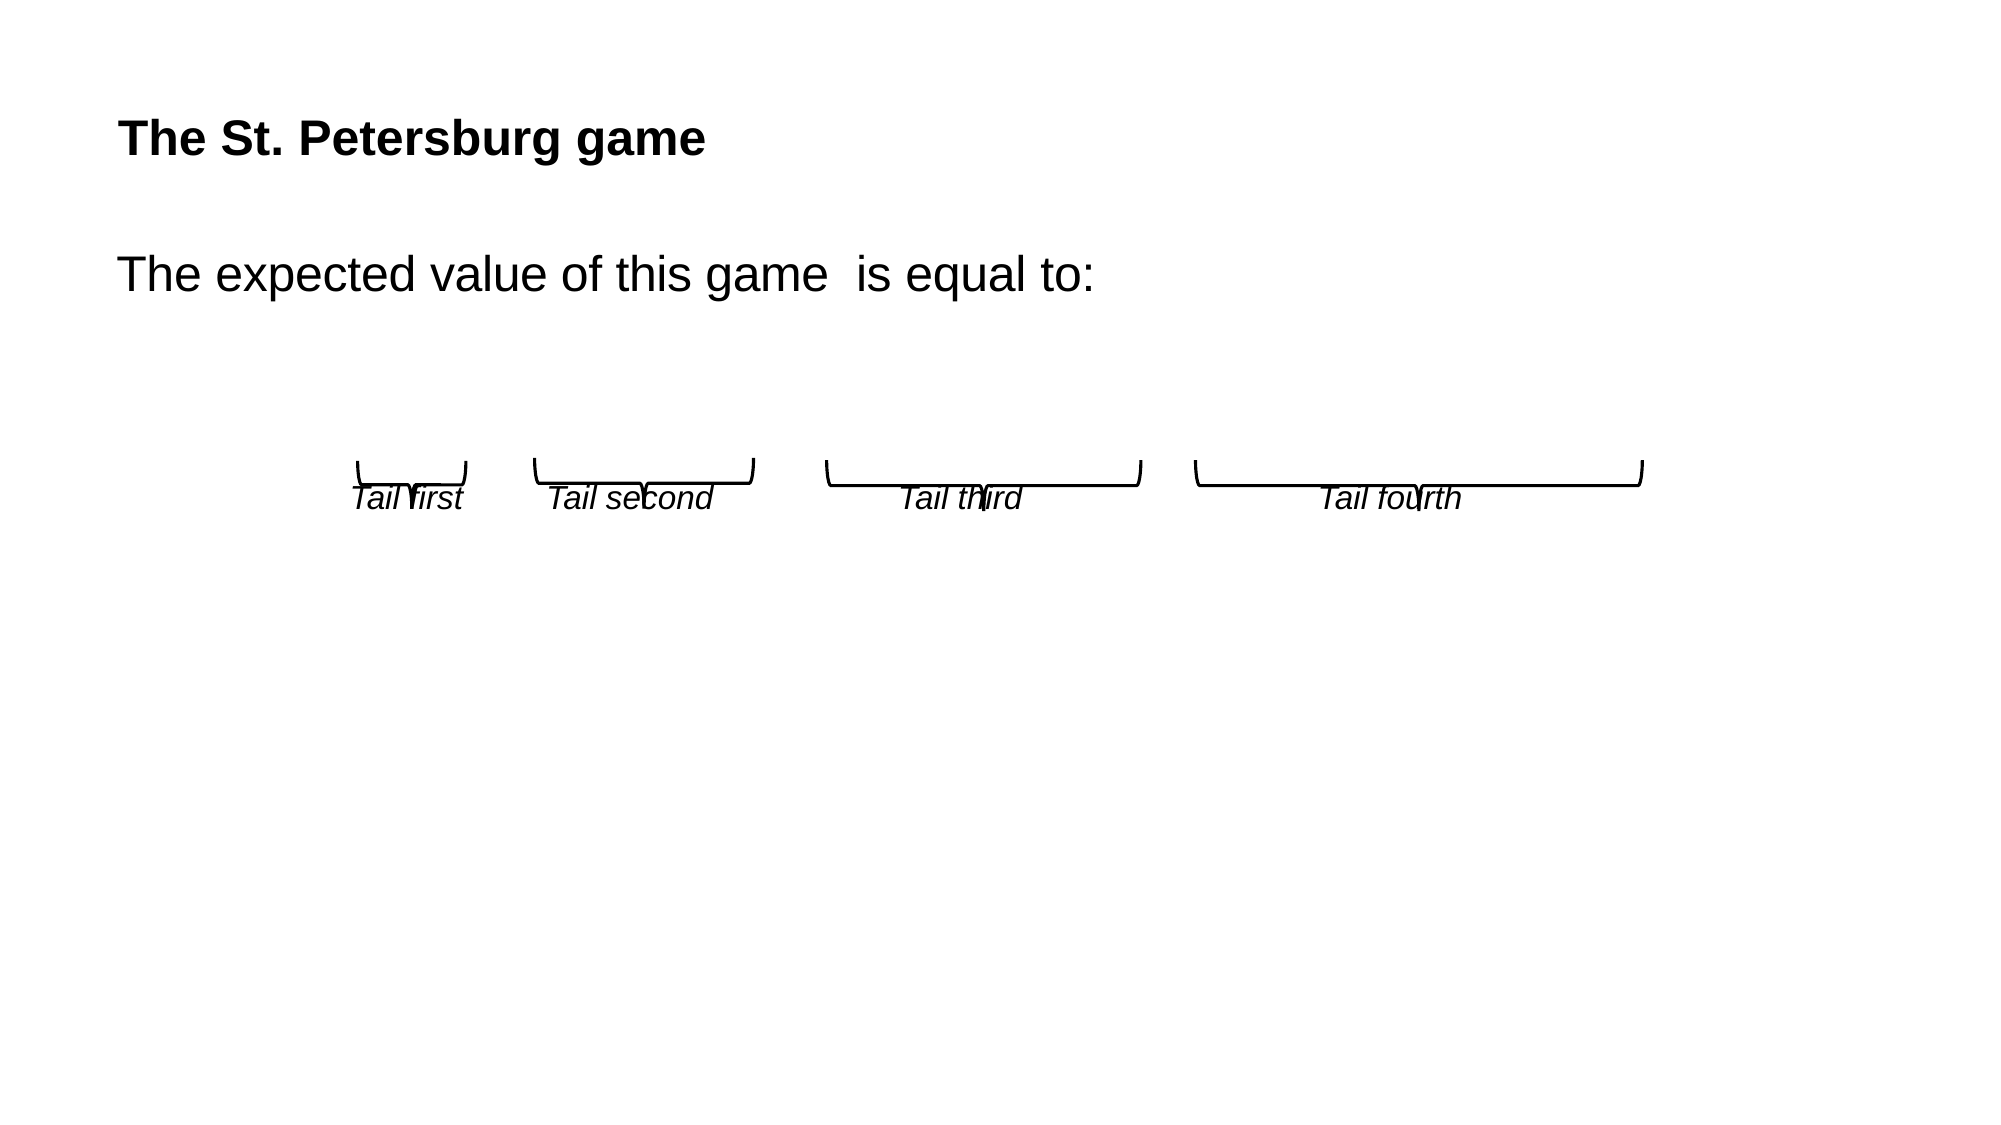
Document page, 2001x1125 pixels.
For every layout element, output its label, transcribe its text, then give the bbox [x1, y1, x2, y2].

text_box [357, 460, 467, 509]
text_box [826, 460, 1142, 512]
title The St. Petersburg game [102, 96, 1797, 174]
text_box [1194, 460, 1643, 512]
text_box [534, 457, 755, 509]
